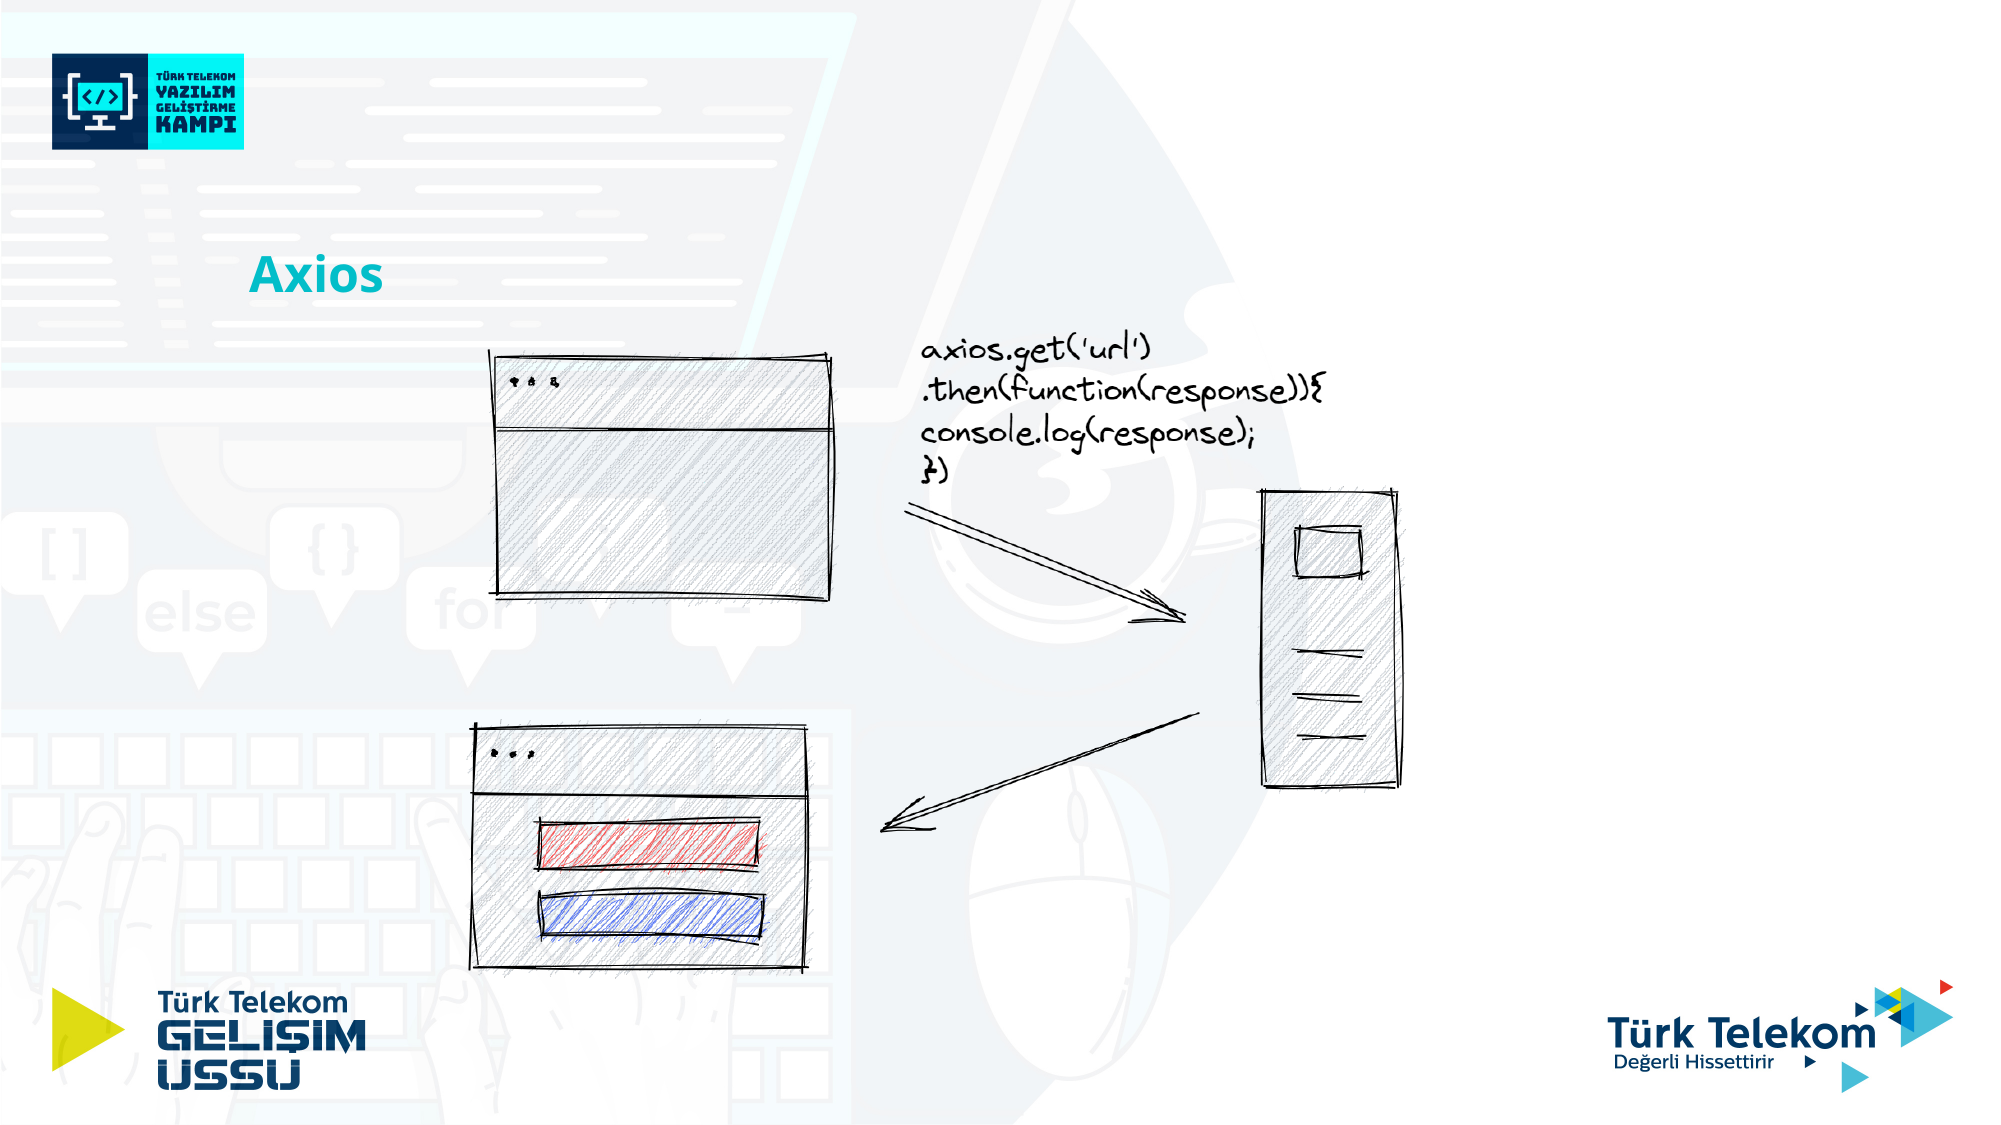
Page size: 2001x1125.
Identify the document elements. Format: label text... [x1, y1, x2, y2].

text_box Axios [235, 235, 1000, 311]
picture [0, 0, 2000, 1125]
